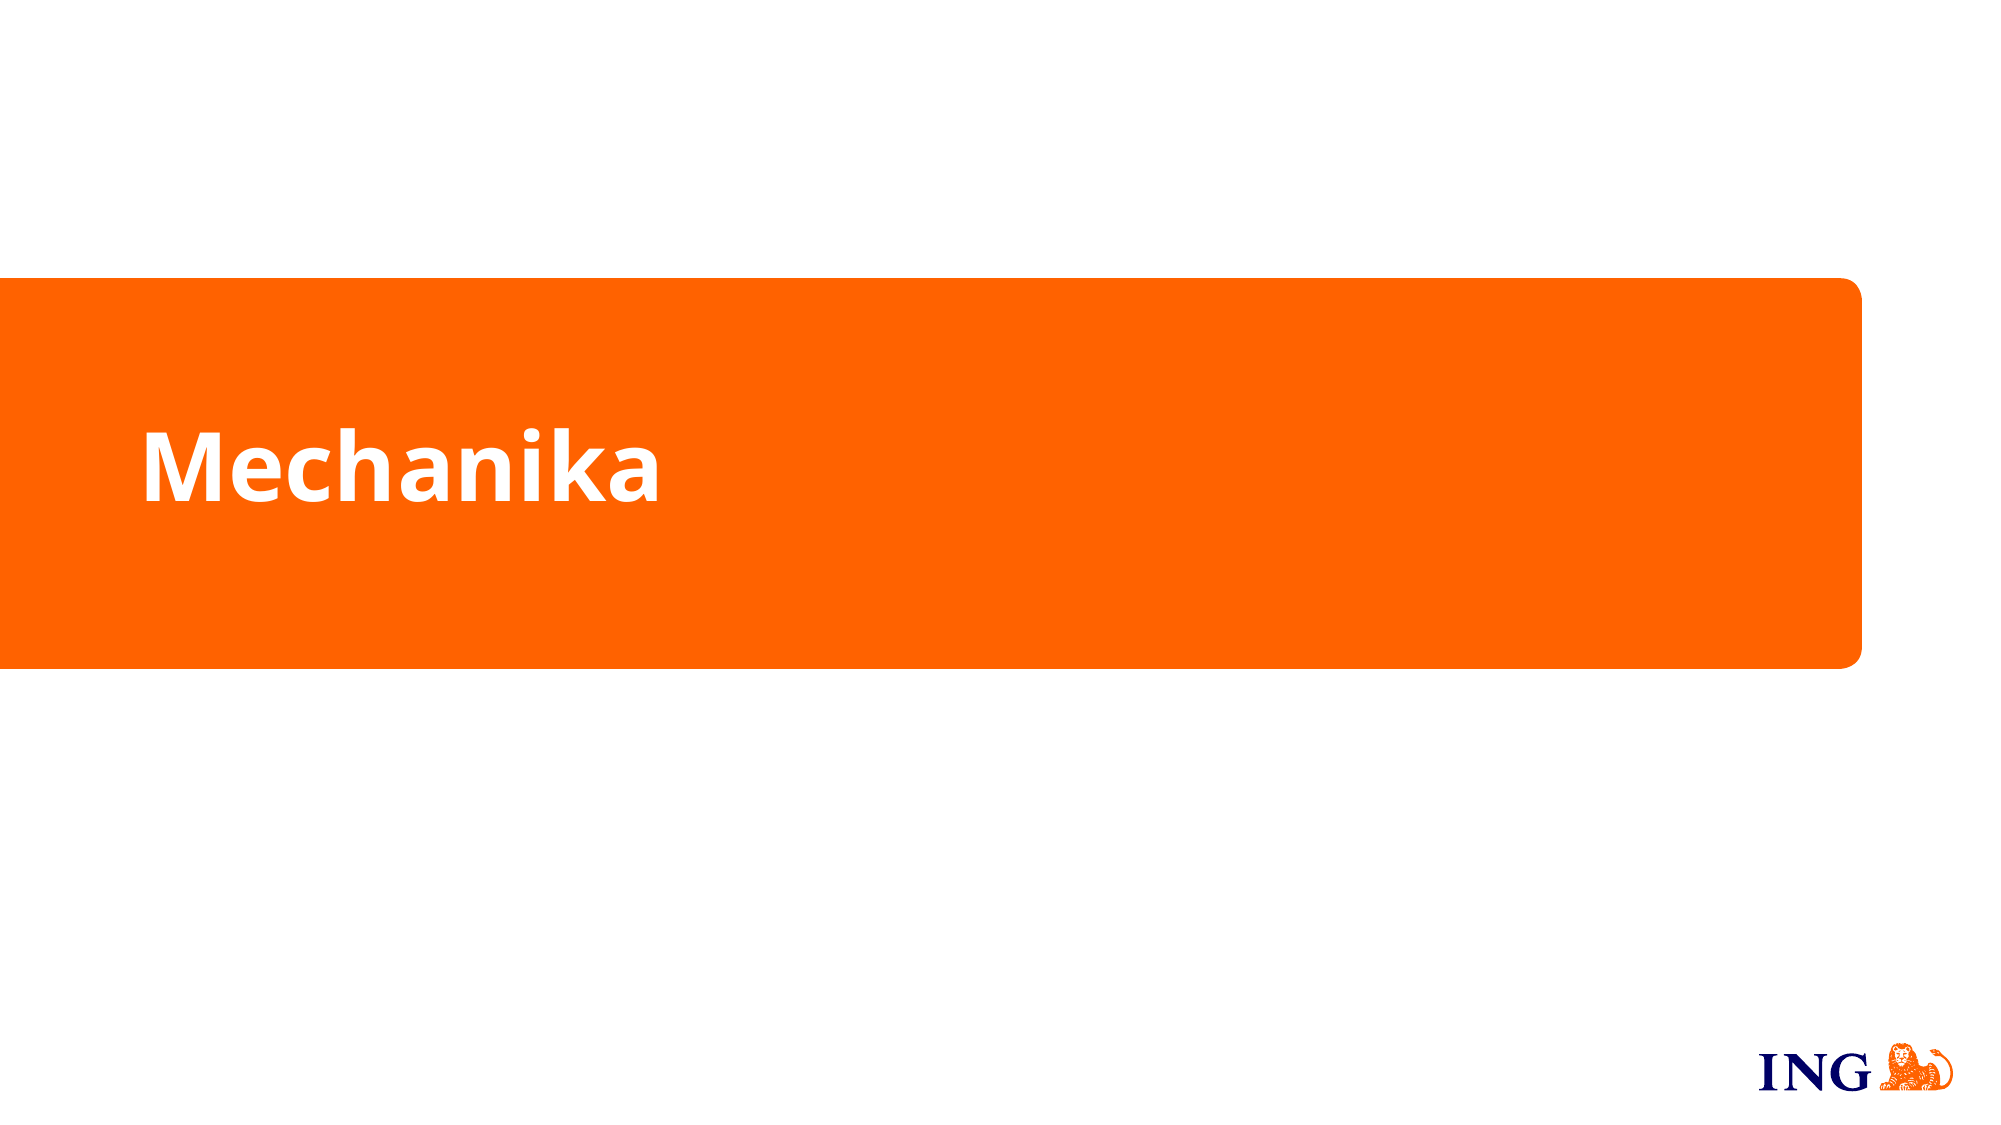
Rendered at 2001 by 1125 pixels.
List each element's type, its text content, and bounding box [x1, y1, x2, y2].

title Mechanika [138, 278, 1830, 667]
